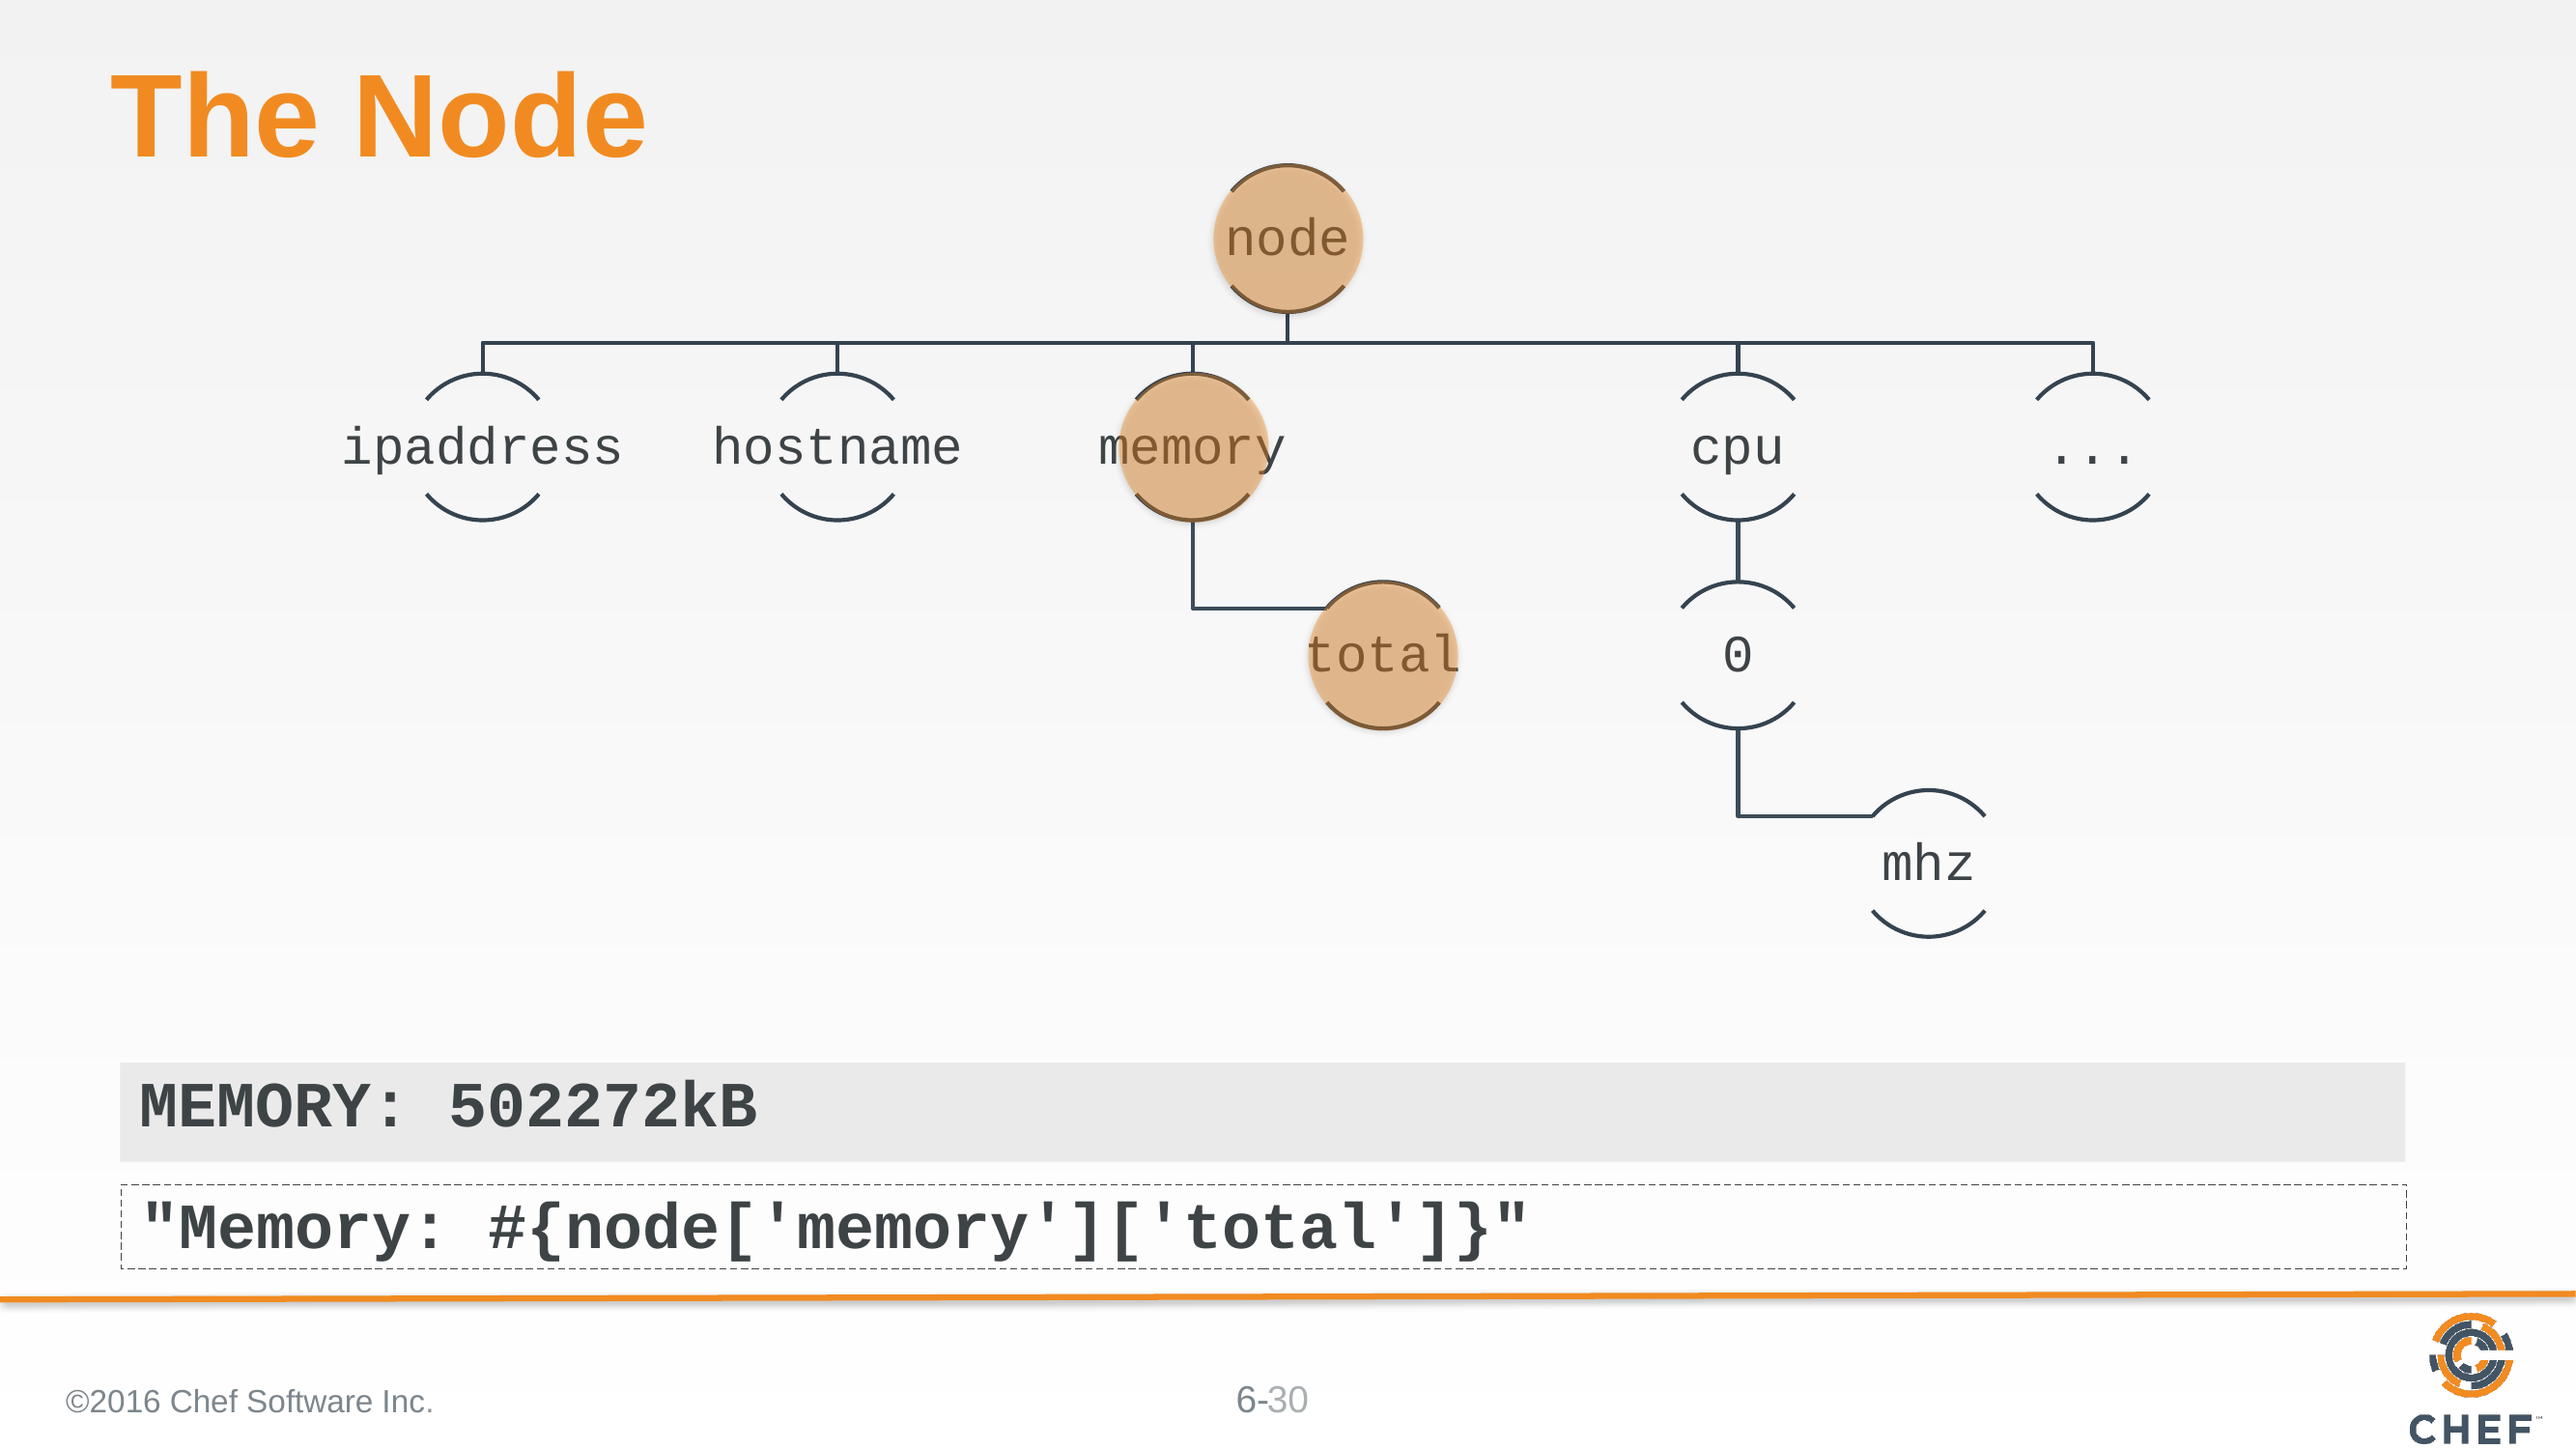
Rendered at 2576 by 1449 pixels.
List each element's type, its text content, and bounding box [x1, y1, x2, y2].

footer ©2016 Chef Software Inc. [51, 1359, 952, 1440]
text_box MEMORY: 502272kB [120, 1063, 2406, 1162]
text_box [139, 164, 2437, 938]
list "Memory: #{node['memory']['total']}" [121, 1184, 2407, 1269]
picture [2399, 1297, 2550, 1449]
slide_number 30 [998, 1359, 1578, 1437]
text_box The Node [96, 48, 2463, 180]
